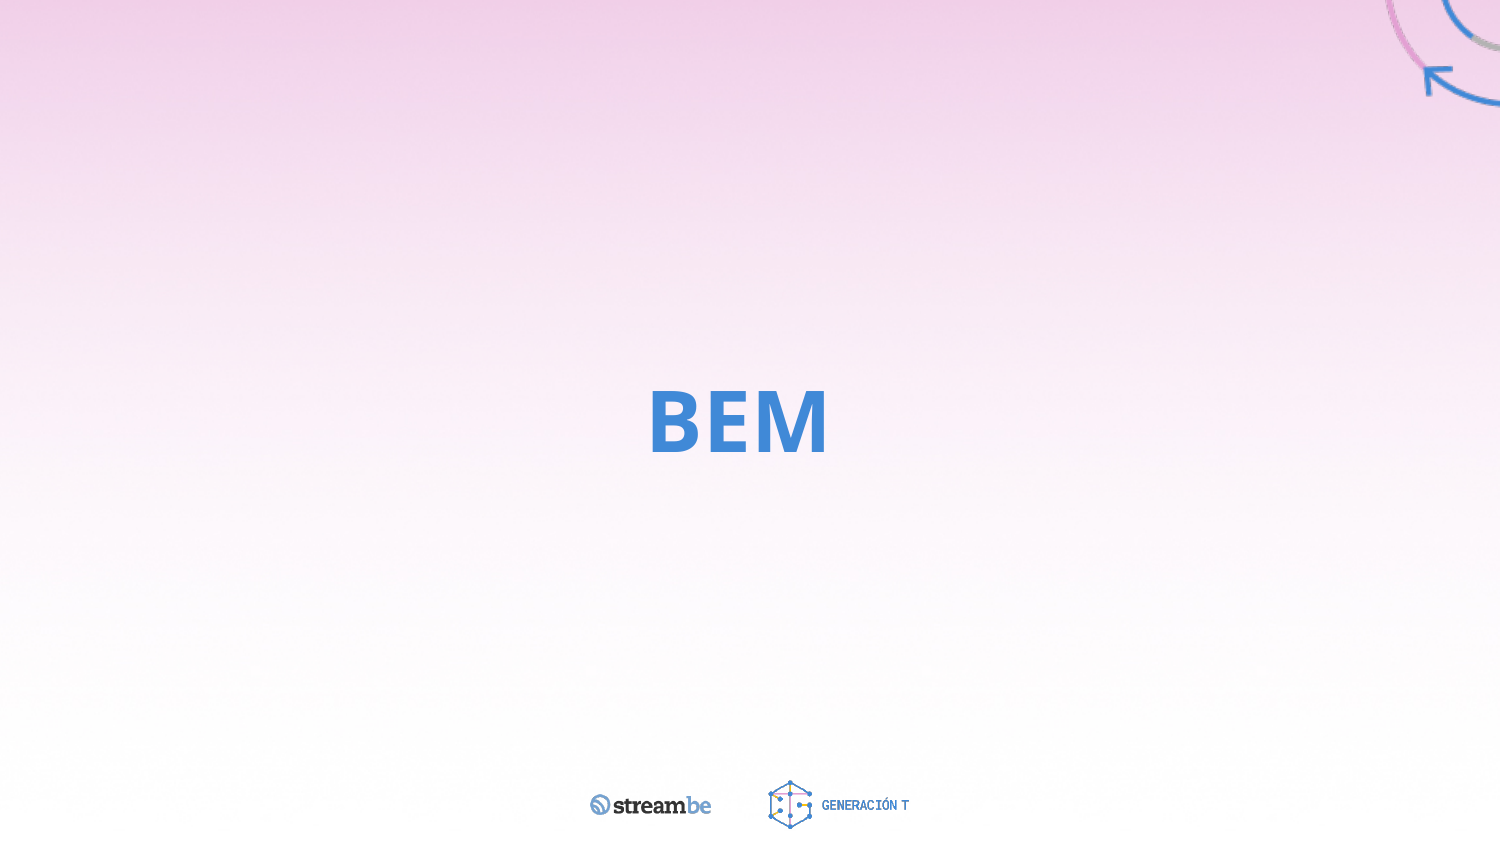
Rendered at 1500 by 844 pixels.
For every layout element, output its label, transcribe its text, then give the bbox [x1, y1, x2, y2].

picture [0, 0, 1500, 844]
title BEM [176, 342, 1302, 477]
